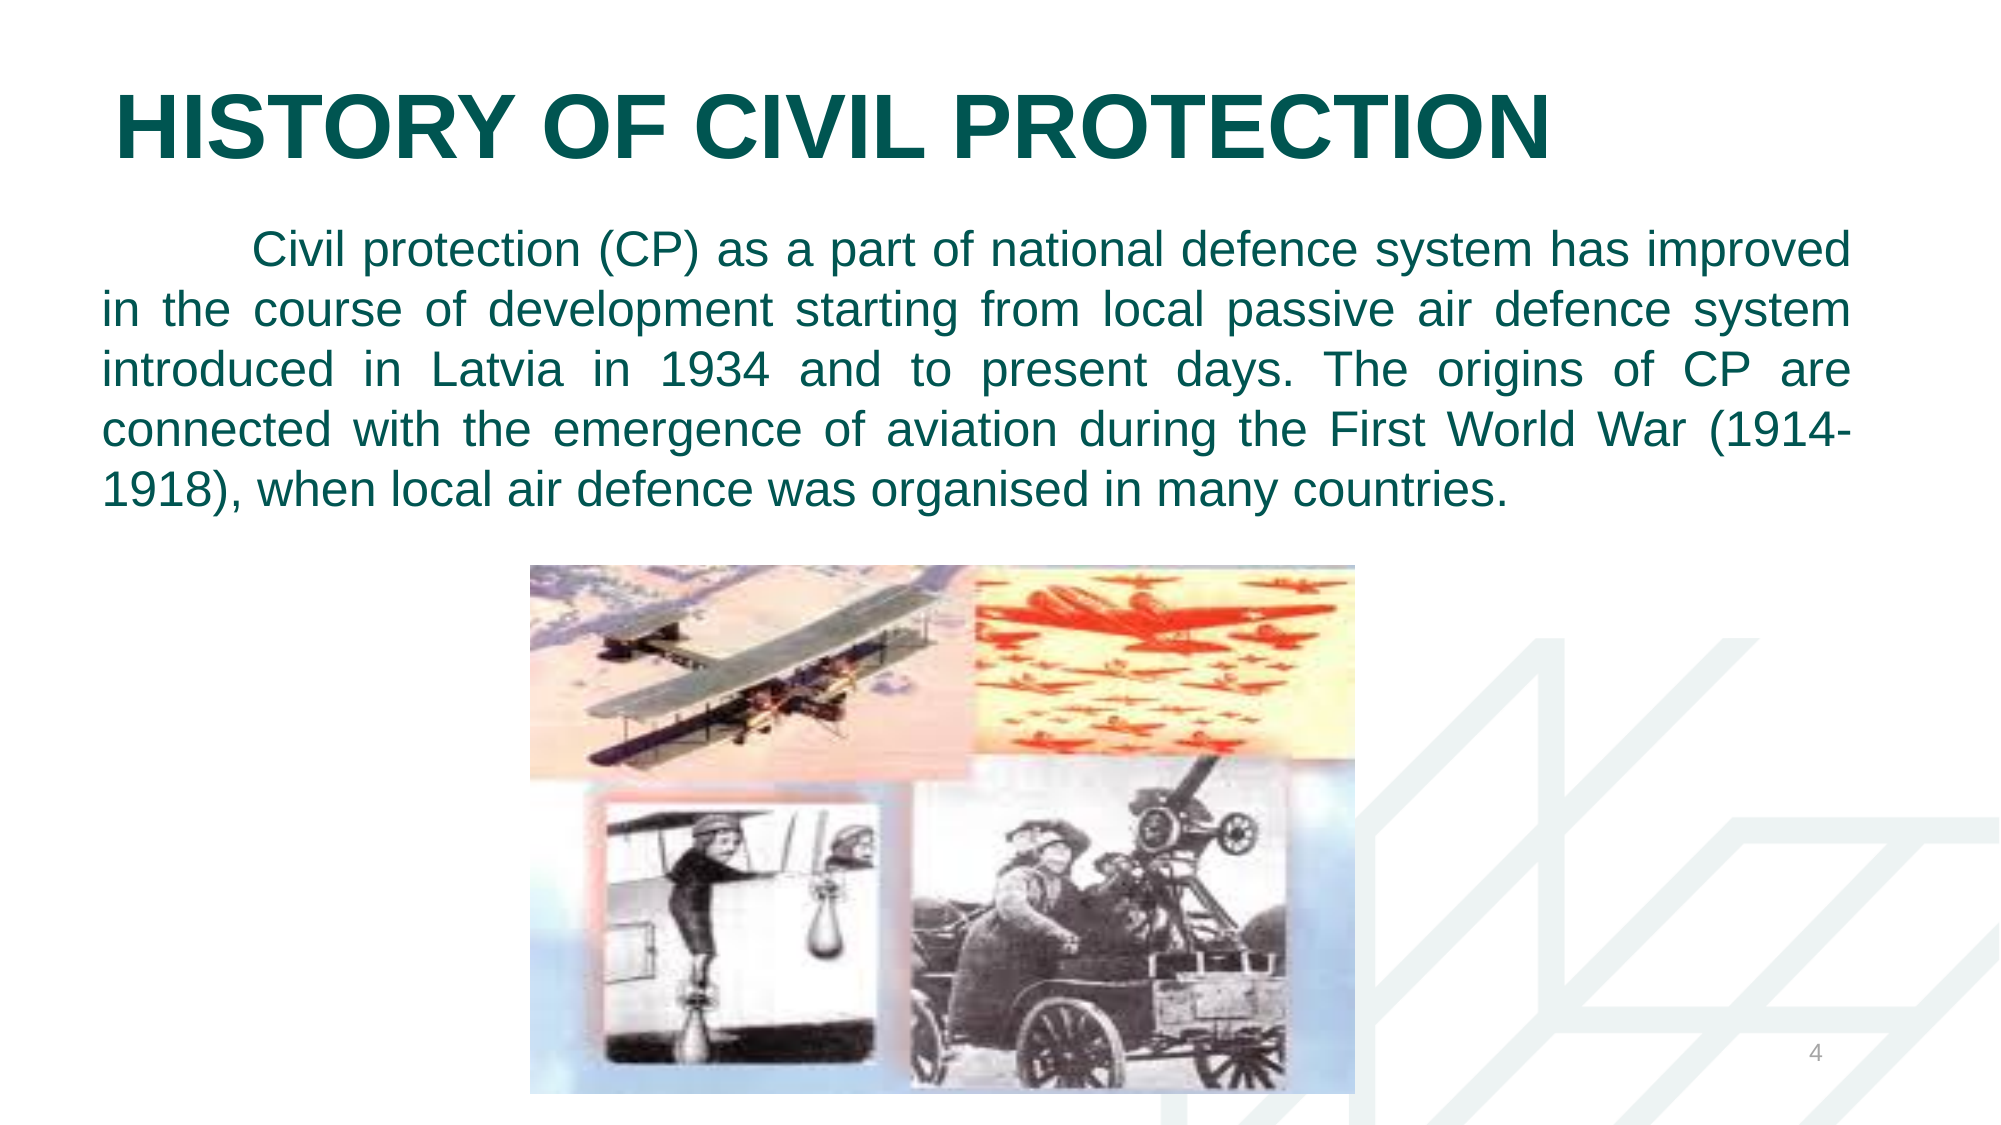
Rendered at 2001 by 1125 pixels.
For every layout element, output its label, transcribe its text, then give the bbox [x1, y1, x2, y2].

picture [0, 0, 2000, 1125]
title HISTORY OF CIVIL PROTECTION [99, 59, 1900, 187]
list Civil protection (CP) as a part of national defence system has improved in the course of development starting from local passive air defence system introduced in Latvia in 1934 and to present days. The origins of CP are connected with the emergence of aviation during the First World War (1914-1918), when local air defence was organised in many countries. [67, 209, 1868, 667]
